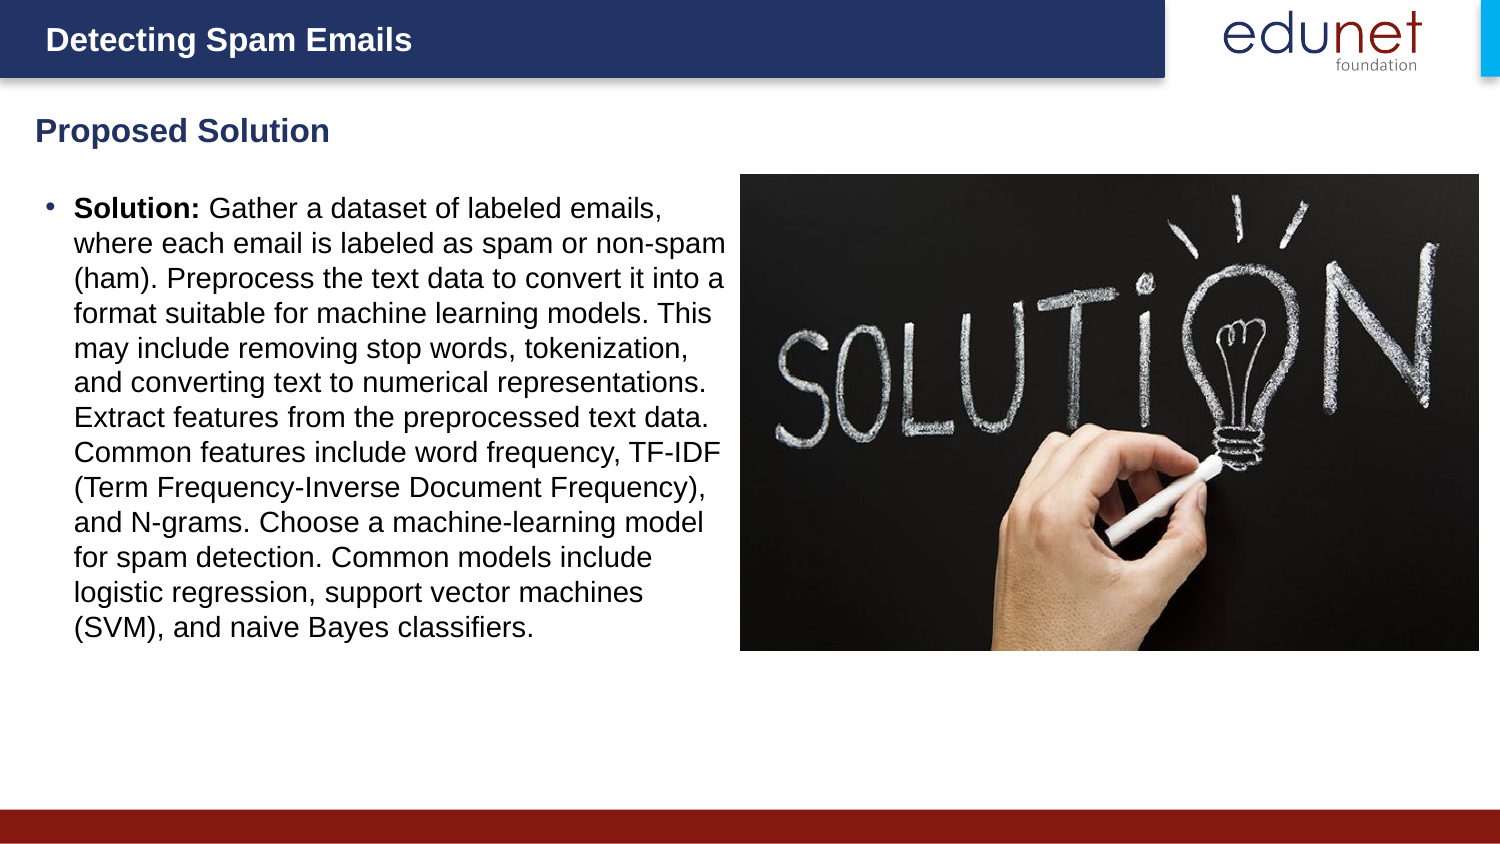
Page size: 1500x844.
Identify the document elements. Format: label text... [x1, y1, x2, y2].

text_box Solution: Gather a dataset of labeled emails, where each email is labeled as spam or non-spam (ham). Preprocess the text data to convert it into a format suitable for machine learning models. This may include removing stop words, tokenization, and converting text to numerical representations. Extract features from the preprocessed text data. Common features include word frequency, TF-IDF (Term Frequency-Inverse Document Frequency), and N-grams. Choose a machine-learning model for spam detection. Common models include logistic regression, support vector machines (SVM), and naive Bayes classifiers. [30, 174, 750, 659]
picture [740, 173, 1479, 652]
text_box Proposed Solution [20, 94, 750, 147]
picture [1219, 8, 1424, 75]
